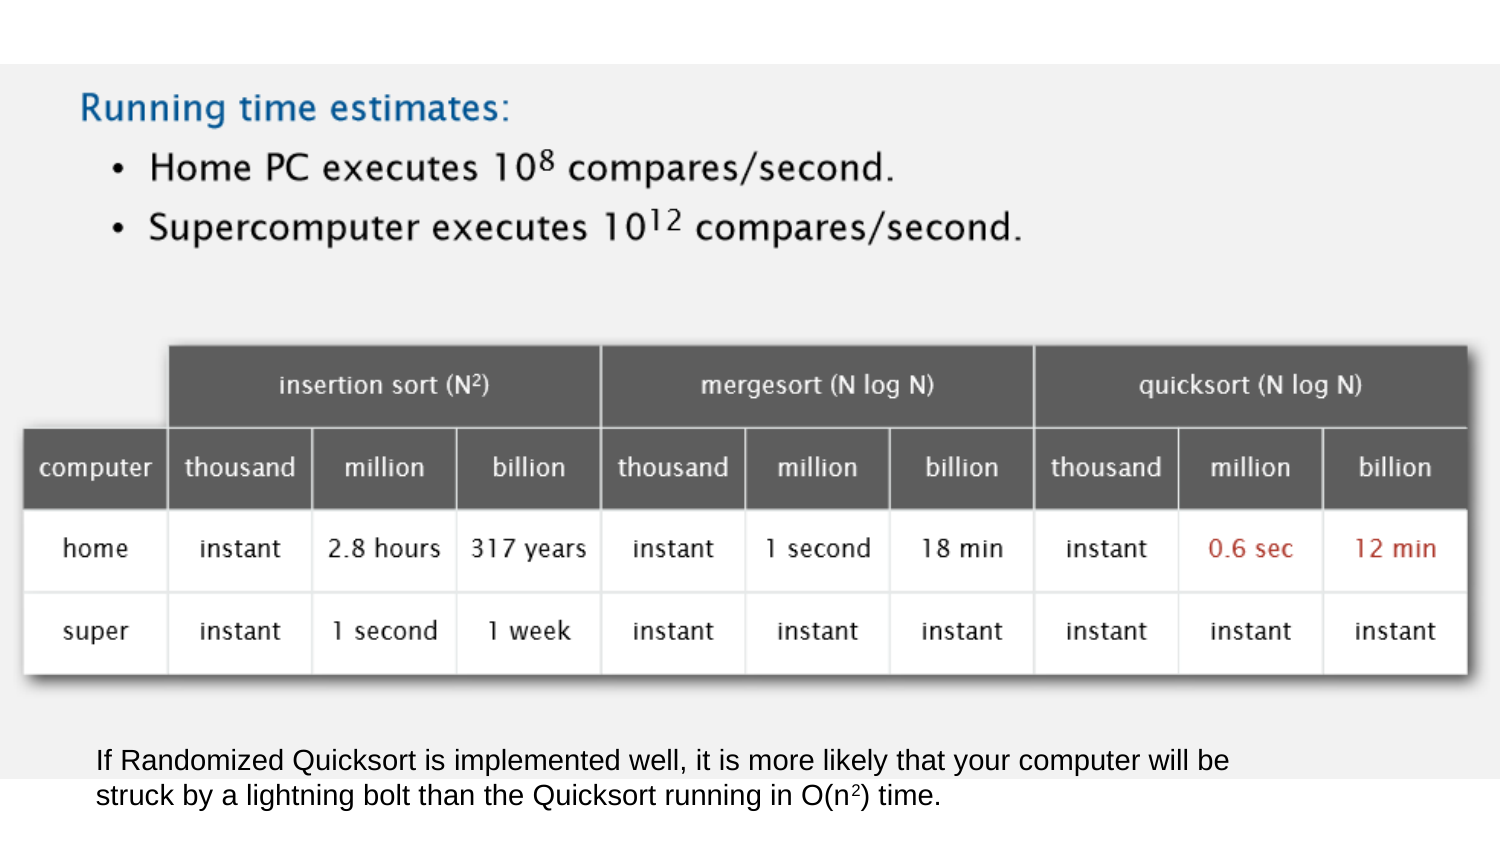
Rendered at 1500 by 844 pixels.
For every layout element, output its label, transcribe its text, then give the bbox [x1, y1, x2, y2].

text_box If Randomized Quicksort is implemented well, it is more likely that your computer will be struck by a lightning bolt than the Quicksort running in O(n2) time. [80, 786, 1313, 821]
picture [0, 64, 1500, 780]
